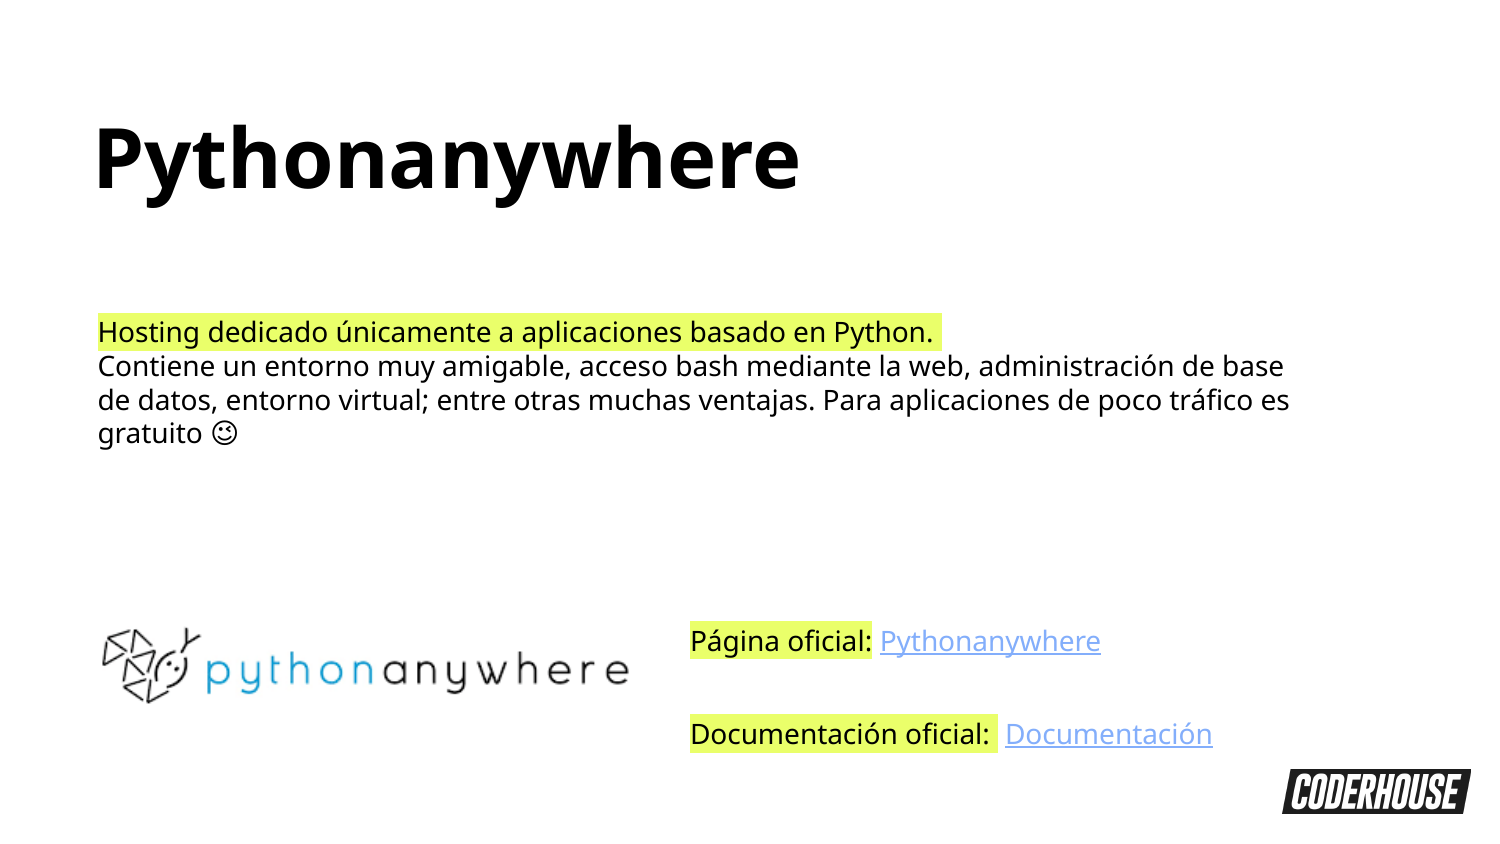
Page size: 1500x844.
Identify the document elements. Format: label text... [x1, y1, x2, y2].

picture [1281, 769, 1471, 814]
picture [84, 556, 640, 779]
text_box Pythonanywhere [77, 101, 1414, 222]
text_box Hosting dedicado únicamente a aplicaciones basado en Python. Contiene un entorno muy amigable, acceso bash mediante la web, administración de base de datos, entorno virtual; entre otras muchas ventajas. Para aplicaciones de poco tráfico es gratuito 😉 [82, 299, 1318, 462]
text_box Página oficial: Pythonanywhere [675, 588, 1212, 677]
text_box Documentación oficial: Documentación [675, 681, 1348, 770]
